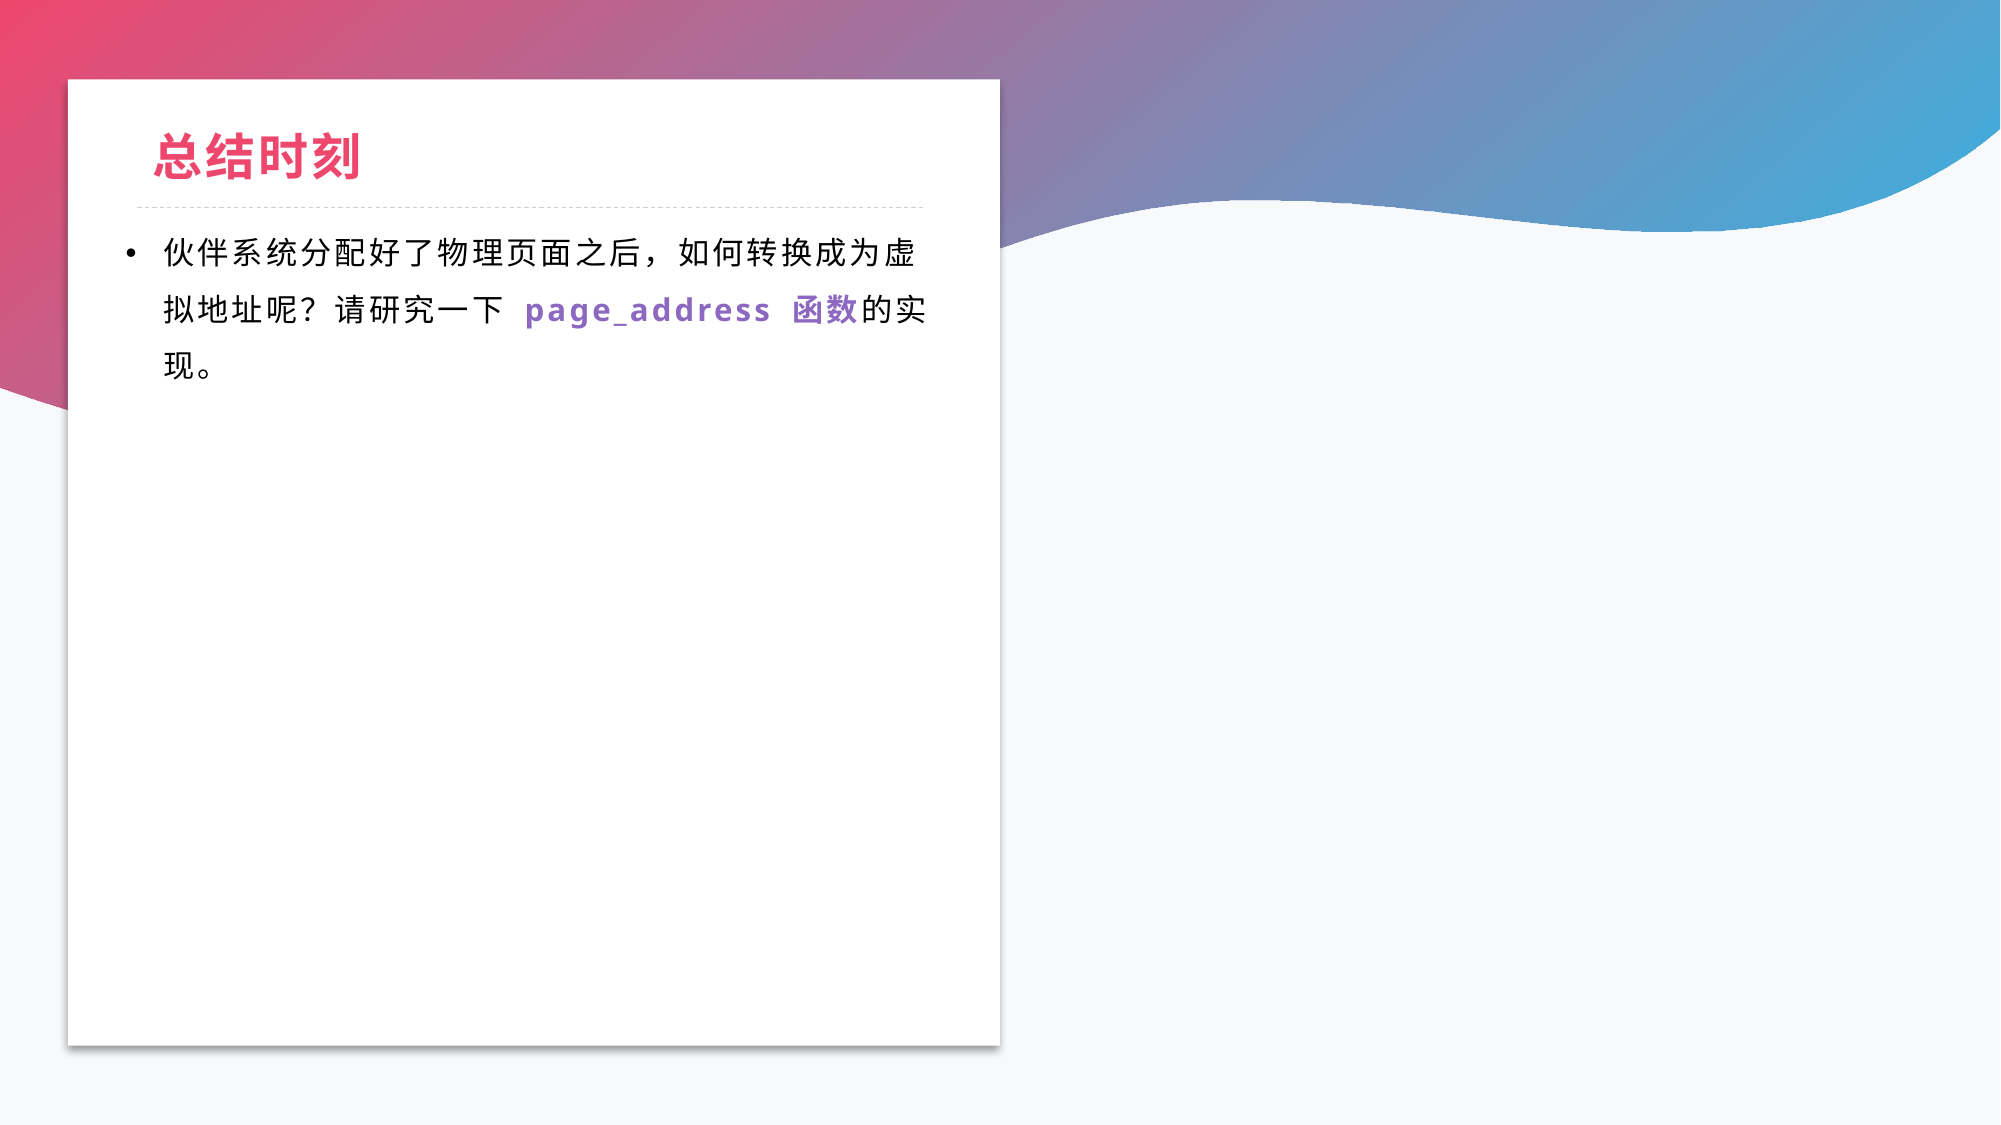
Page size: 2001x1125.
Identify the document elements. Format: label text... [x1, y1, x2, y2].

title 总结时刻 [137, 111, 924, 208]
list 伙伴系统分配好了物理页面之后，如何转换成为虚拟地址呢？请研究一下 page_address 函数的实现。 [110, 207, 951, 1014]
